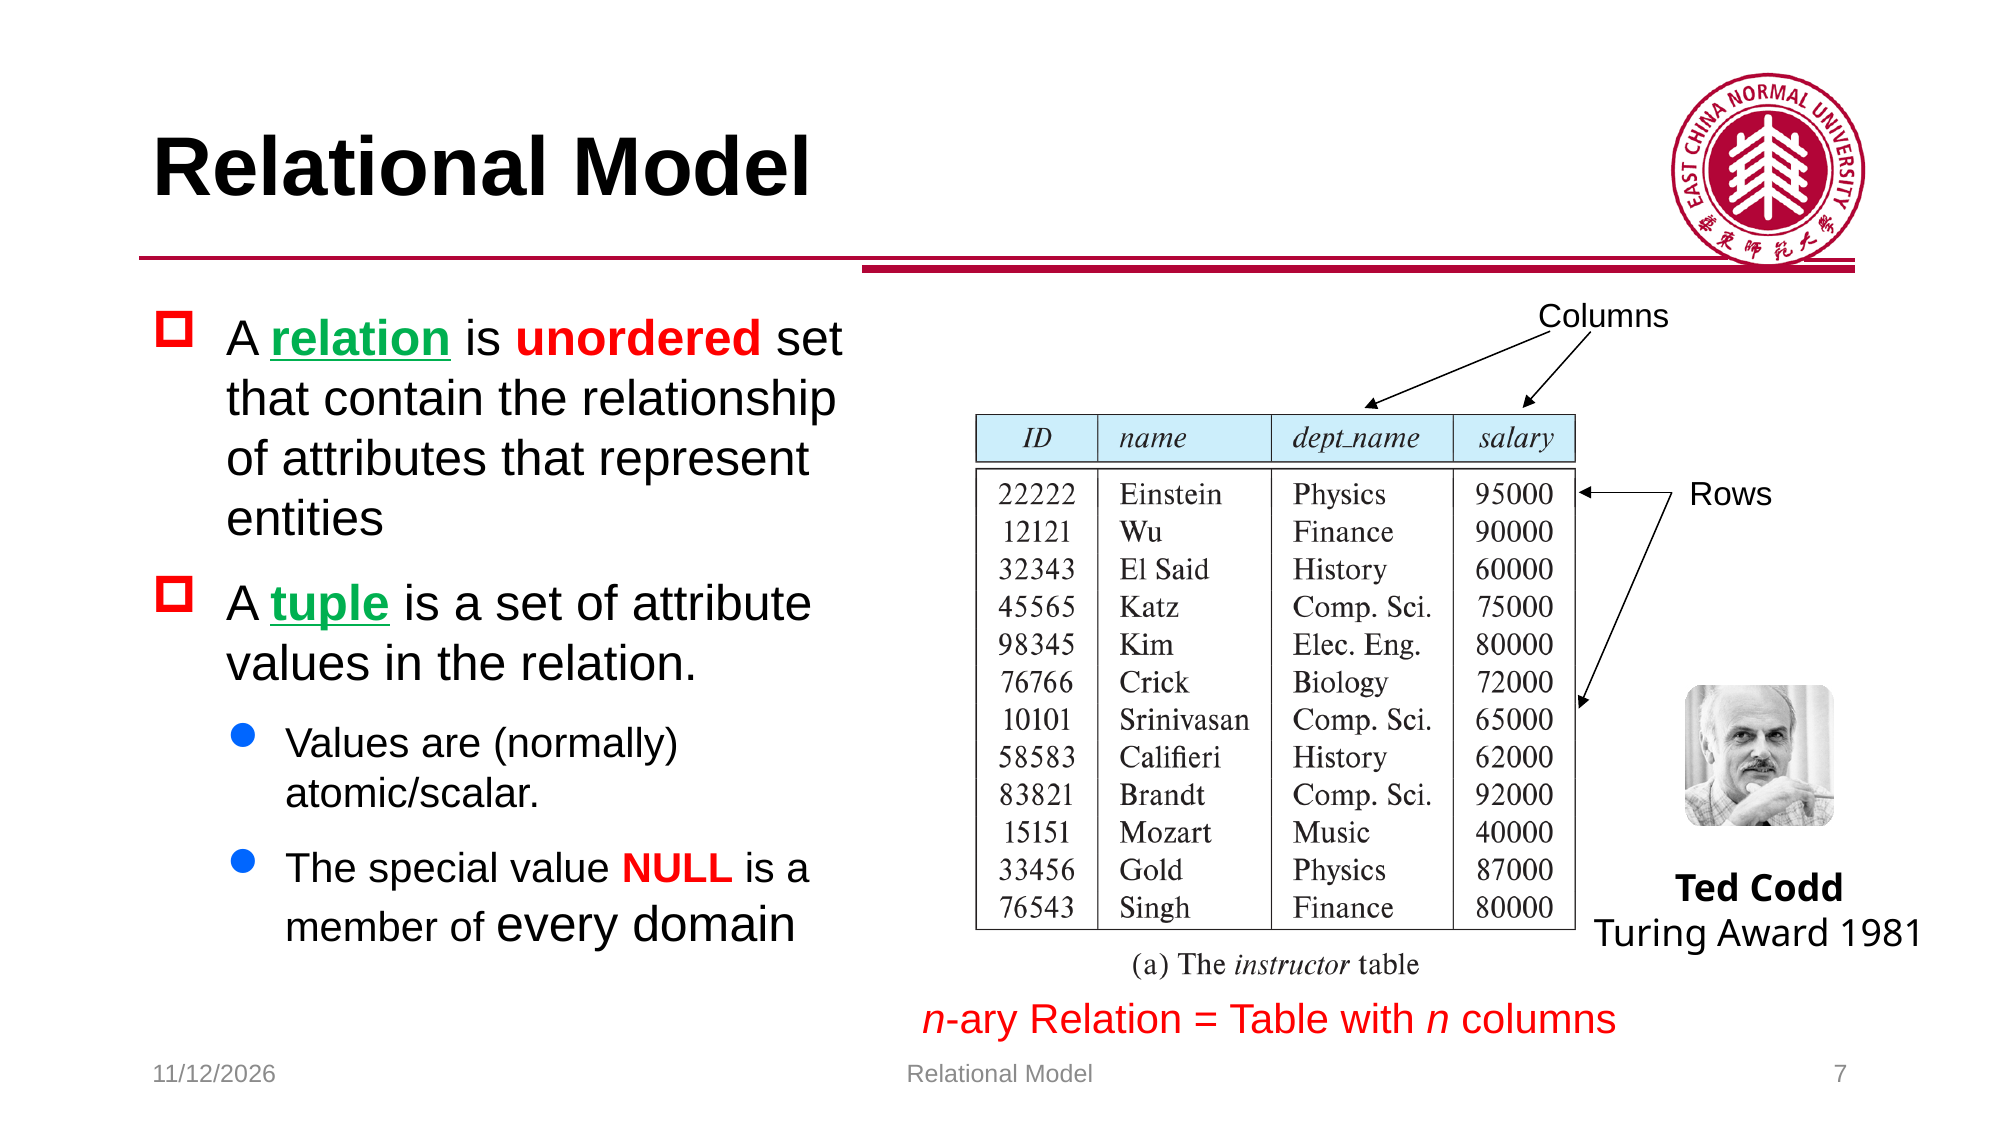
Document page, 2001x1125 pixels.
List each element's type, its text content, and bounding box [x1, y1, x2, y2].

text_box n-ary Relation = Table with n columns [907, 983, 1707, 1049]
footer Relational Model [662, 1042, 1338, 1103]
text_box Ted Codd Turing Award 1981 [1593, 856, 1941, 962]
picture [1685, 685, 1834, 826]
picture [1658, 60, 1876, 279]
slide_number 7 [1412, 1042, 1863, 1103]
title Relational Model [137, 59, 1863, 278]
list A relation is unordered set that contain the relationship of attributes that represent entities A tuple is a set of attribute values in the relation. Values are (normally) atomic/scalar. The special value NULL is a member of every domain [137, 298, 908, 1054]
picture [958, 388, 1593, 996]
text_box Rows [1674, 464, 1788, 520]
text_box Columns [1523, 286, 1685, 341]
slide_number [137, 1042, 588, 1103]
